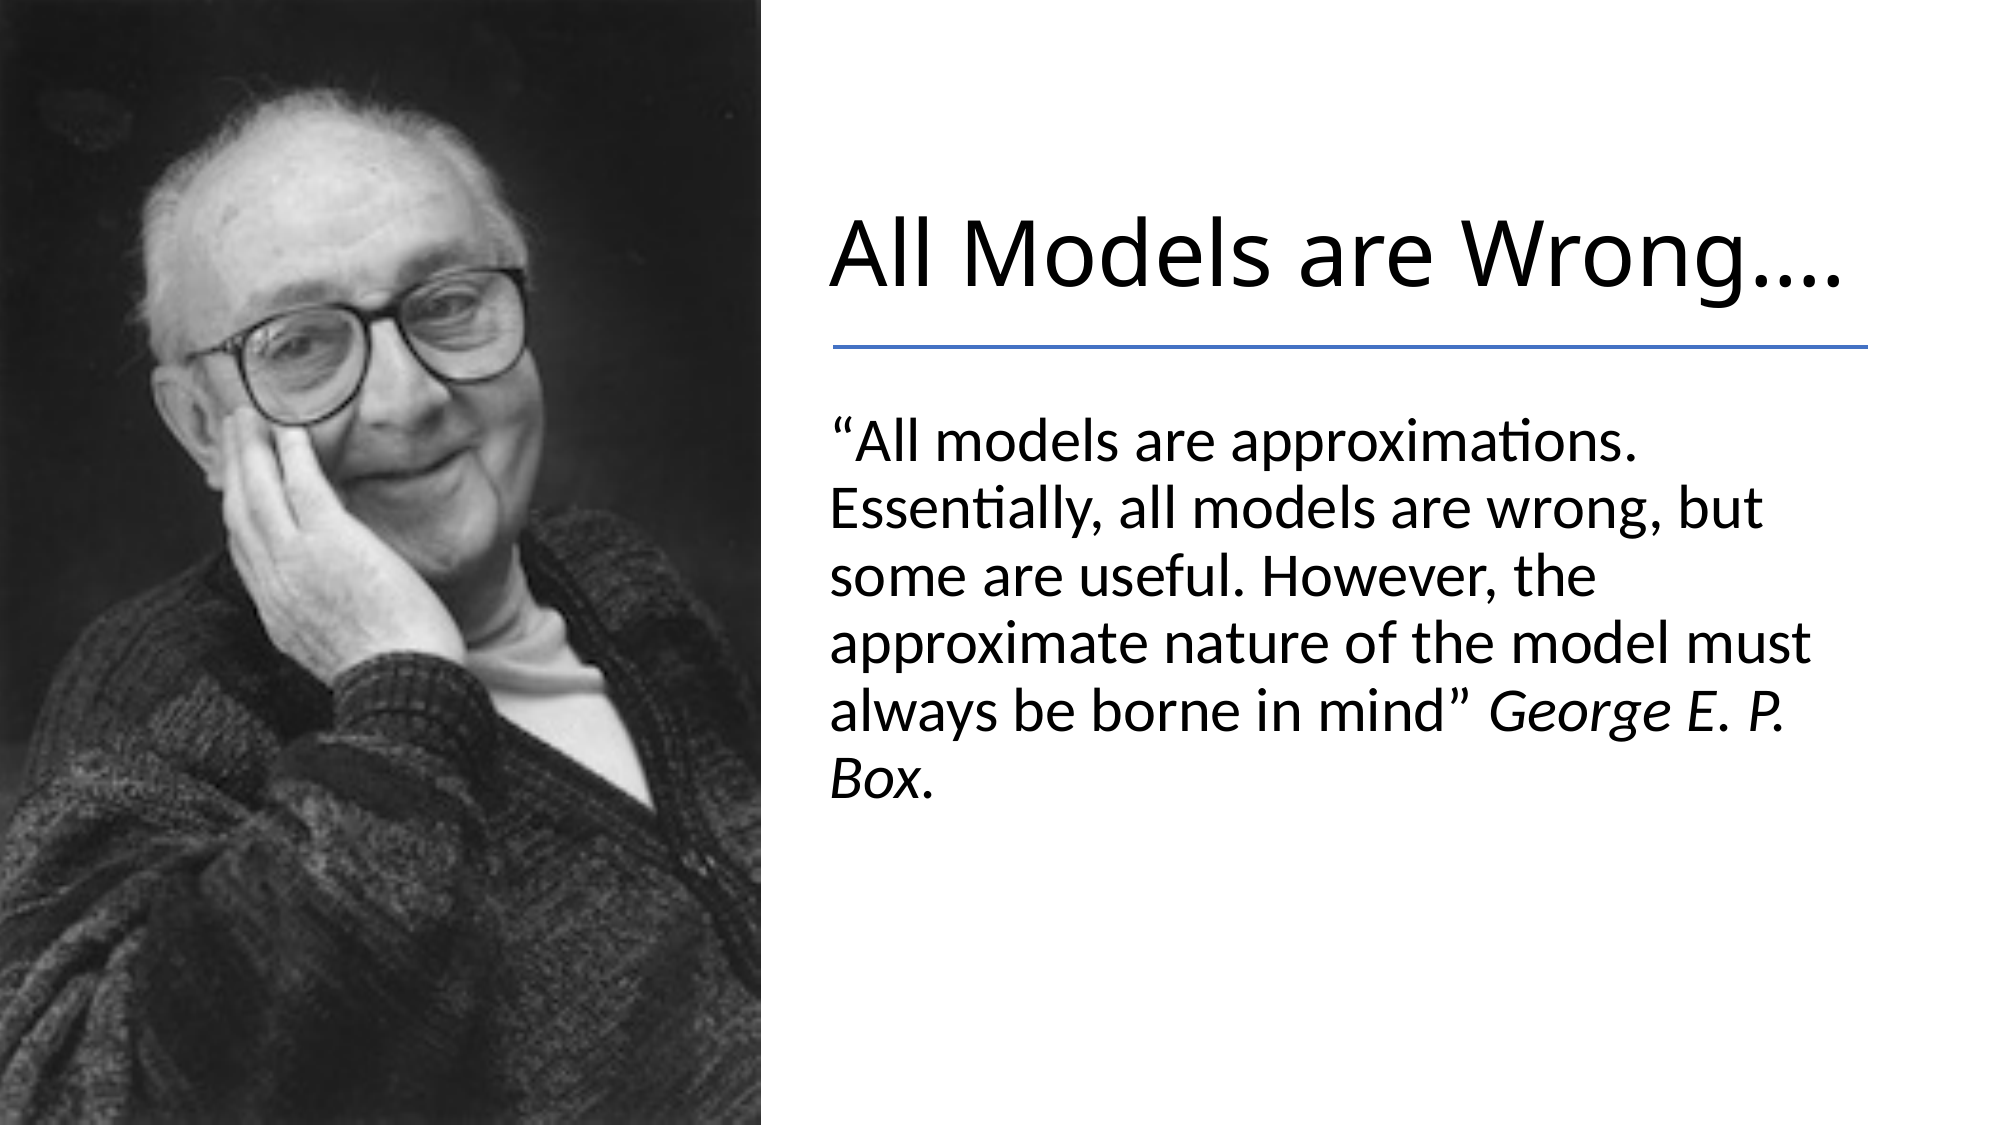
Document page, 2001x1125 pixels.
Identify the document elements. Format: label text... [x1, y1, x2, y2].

title All Models are Wrong…. [814, 103, 1895, 315]
list “All models are approximations. Essentially, all models are wrong, but some are useful. However, the approximate nature of the model must always be borne in mind” George E. P. Box. [814, 399, 1895, 1021]
picture [0, 0, 761, 1125]
